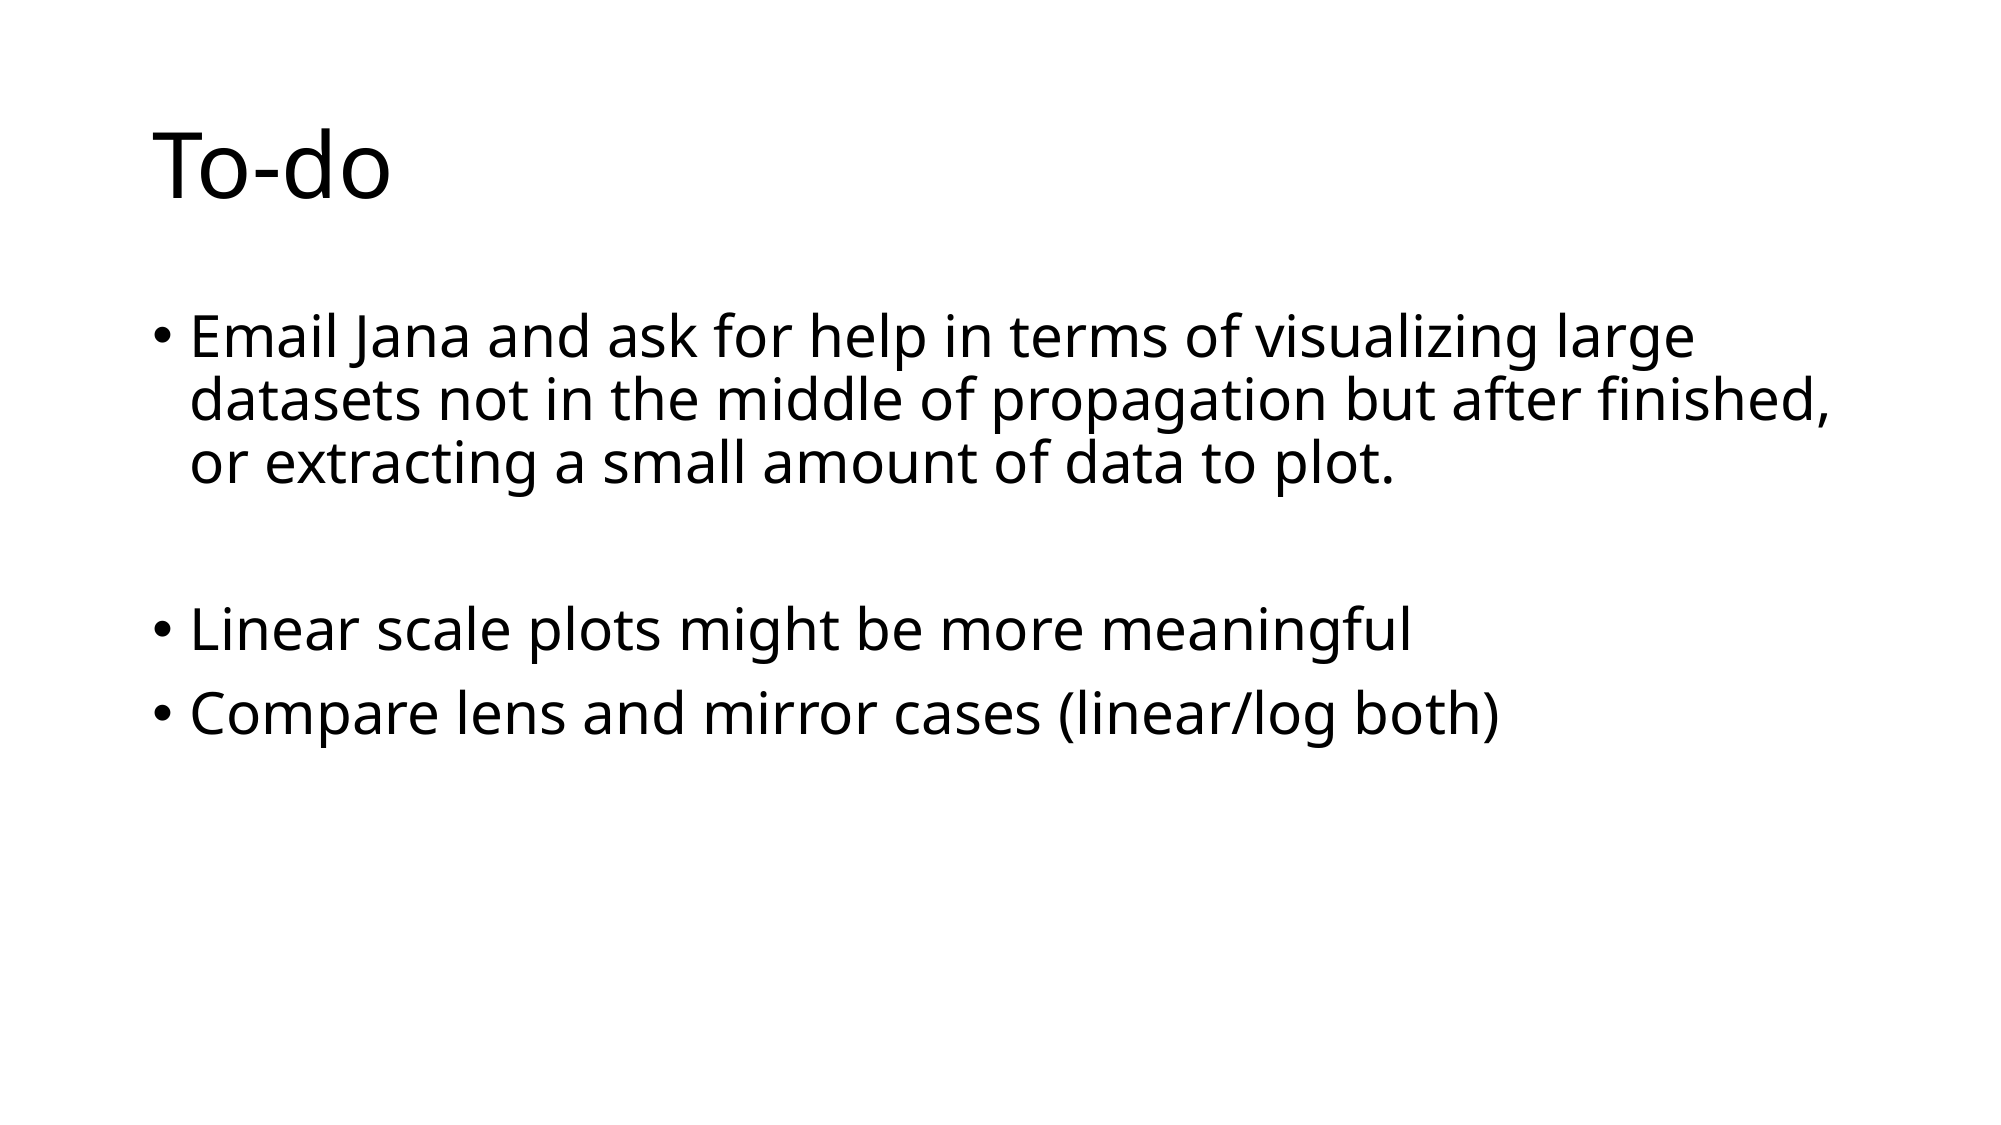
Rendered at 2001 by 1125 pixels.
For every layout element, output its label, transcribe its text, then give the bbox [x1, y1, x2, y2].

list Email Jana and ask for help in terms of visualizing large datasets not in the middle of propagation but after finished, or extracting a small amount of data to plot. Linear scale plots might be more meaningful Compare lens and mirror cases (linear/log both) [137, 299, 1863, 1014]
title To-do [137, 59, 1863, 278]
